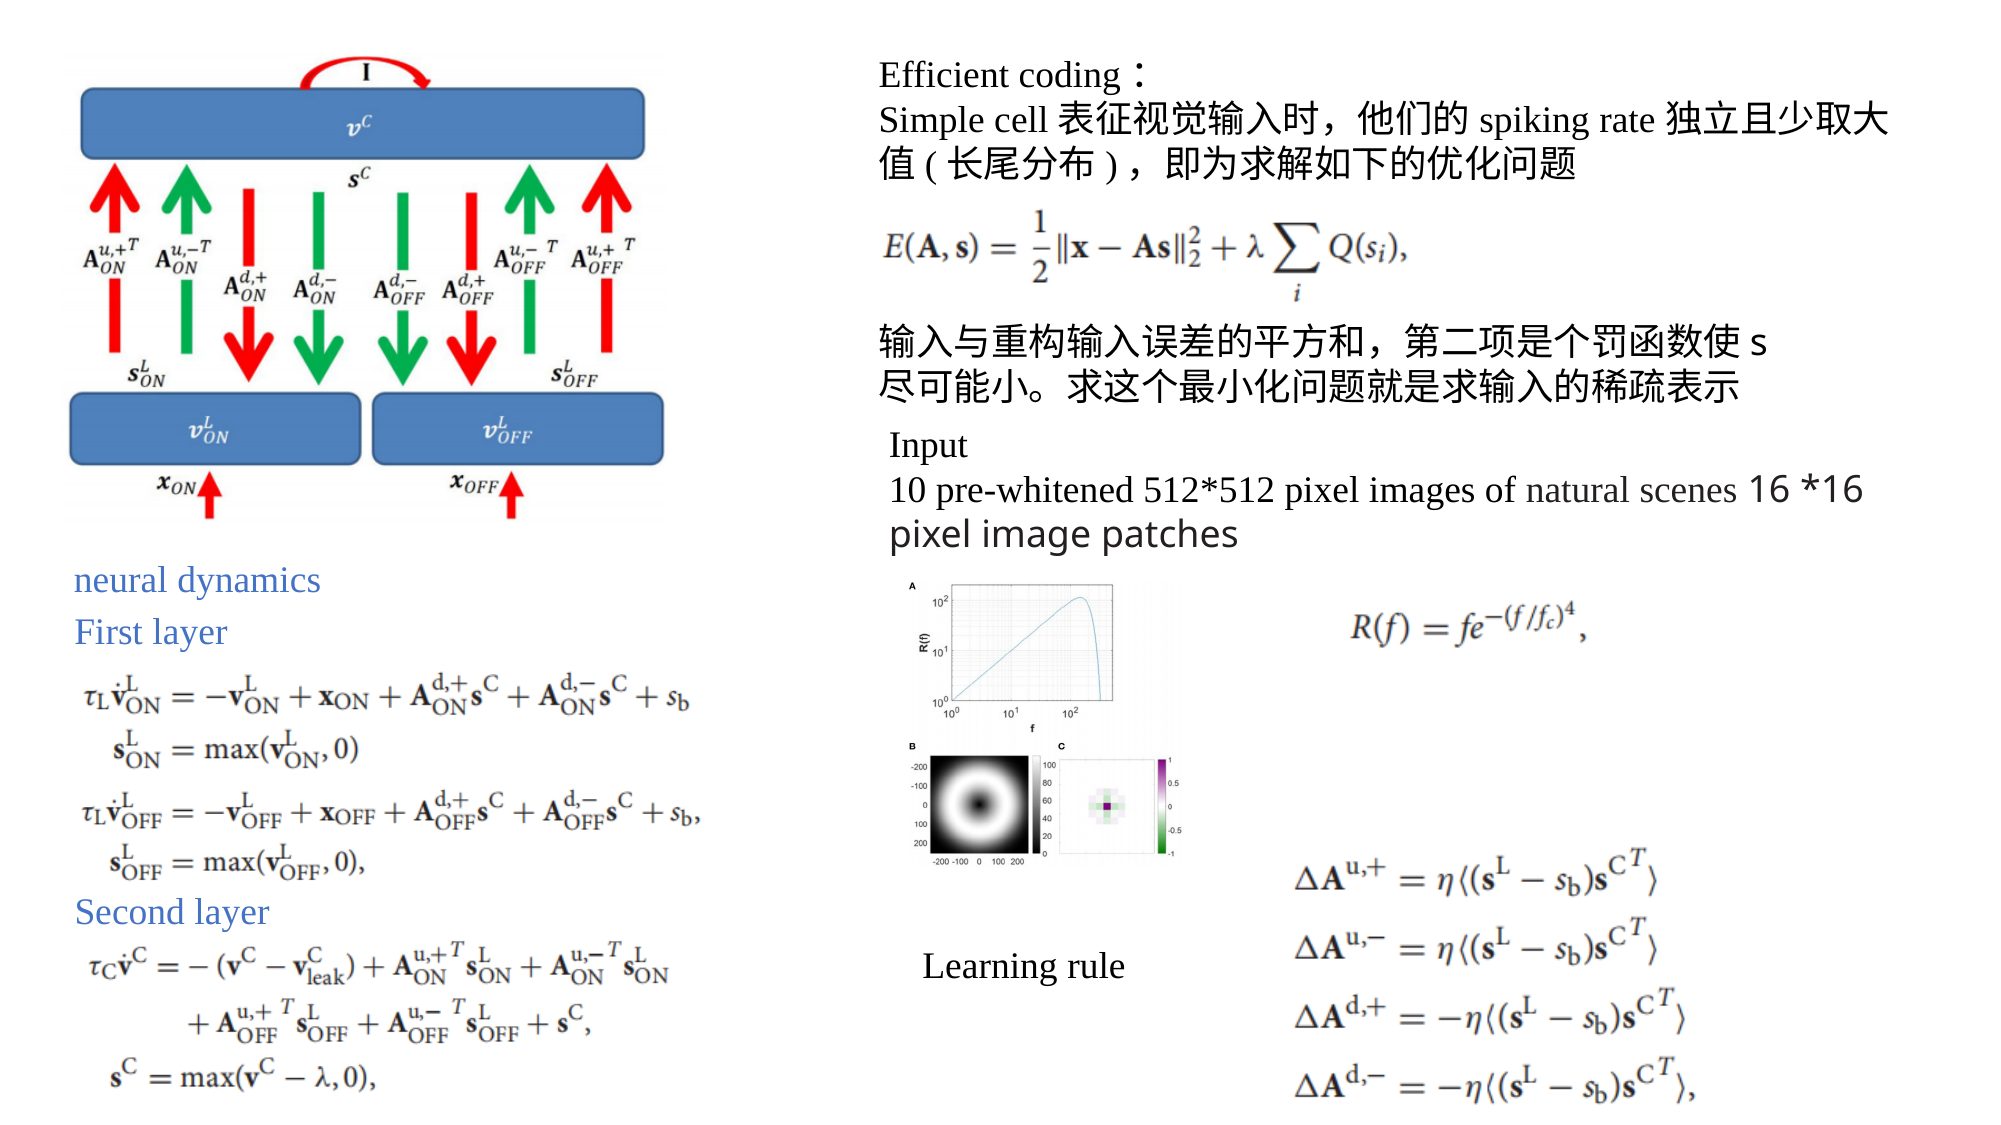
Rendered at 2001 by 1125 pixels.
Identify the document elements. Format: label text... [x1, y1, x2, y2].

text_box Second layer [59, 879, 323, 940]
text_box Efficient coding： Simple cell表征视觉输入时，他们的spiking rate独立且少取大值(长尾分布)，即为求解如下的优化问题 [863, 42, 1932, 238]
text_box neural dynamics [59, 547, 386, 607]
picture [65, 659, 719, 888]
picture [78, 933, 677, 1100]
picture [1282, 838, 1716, 1116]
text_box First layer [59, 599, 508, 660]
text_box Input 10 pre-whitened 512*512 pixel images of natural scenes 16 *16 pixel image patches [874, 412, 1970, 563]
text_box 输入与重构输入误差的平方和，第二项是个罚函数使s尽可能小。求这个最小化问题就是求输入的稀疏表示 [863, 311, 1803, 416]
picture [1338, 577, 1604, 662]
picture [40, 44, 688, 533]
picture [906, 577, 1186, 869]
text_box Learning rule [907, 933, 1235, 994]
picture [874, 187, 1420, 311]
